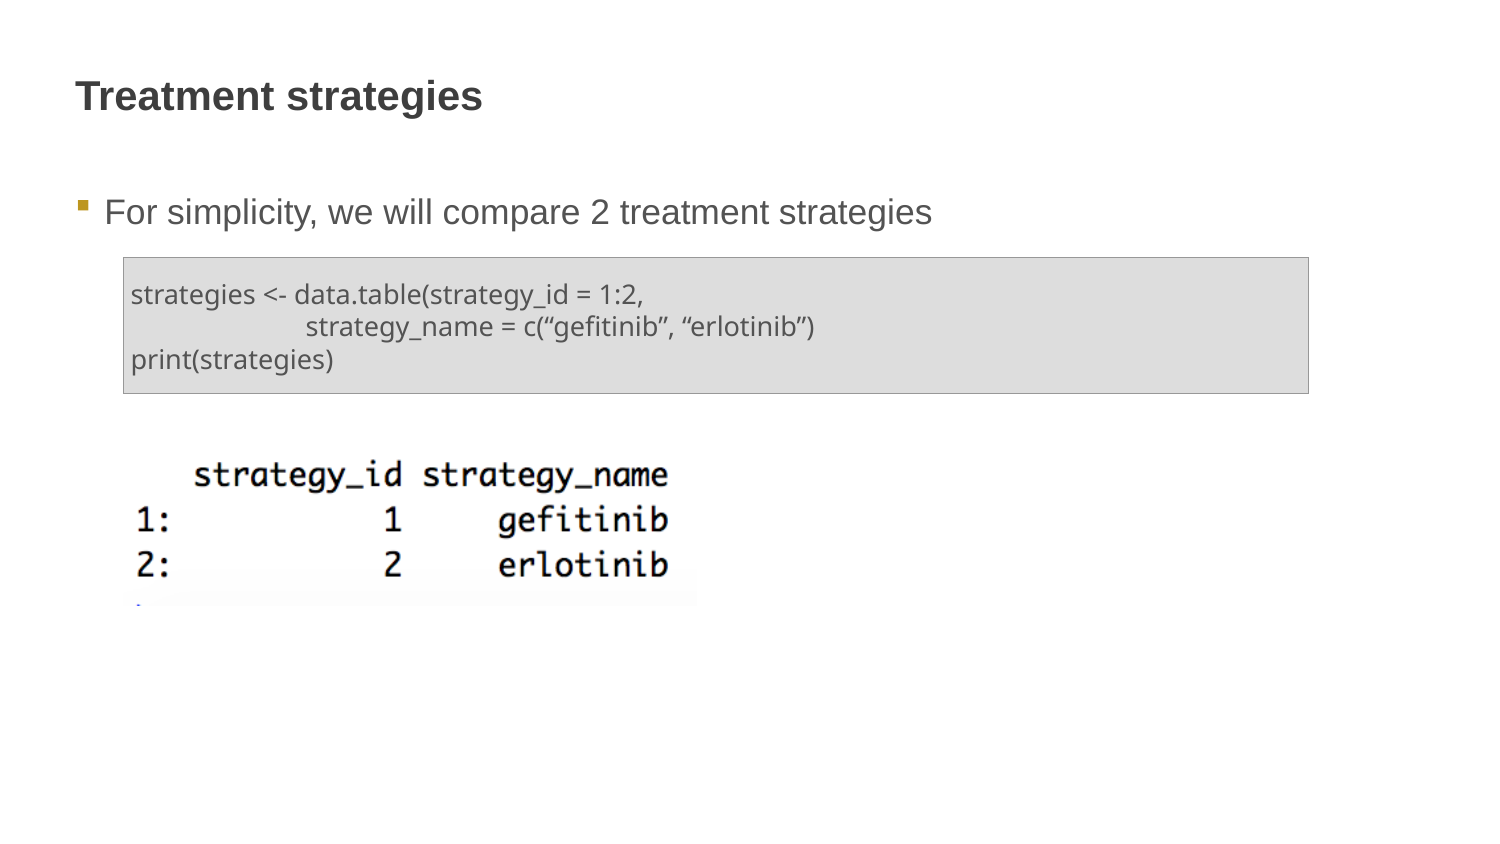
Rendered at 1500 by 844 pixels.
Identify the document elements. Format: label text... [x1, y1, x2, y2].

text_box strategies <- data.table(strategy_id = 1:2, strategy_name = c(“gefitinib”, “erlotinib”) print(strategies) [123, 257, 1309, 394]
picture [123, 449, 697, 606]
title Treatment strategies [75, 0, 1325, 188]
list For simplicity, we will compare 2 treatment strategies [75, 188, 1325, 257]
